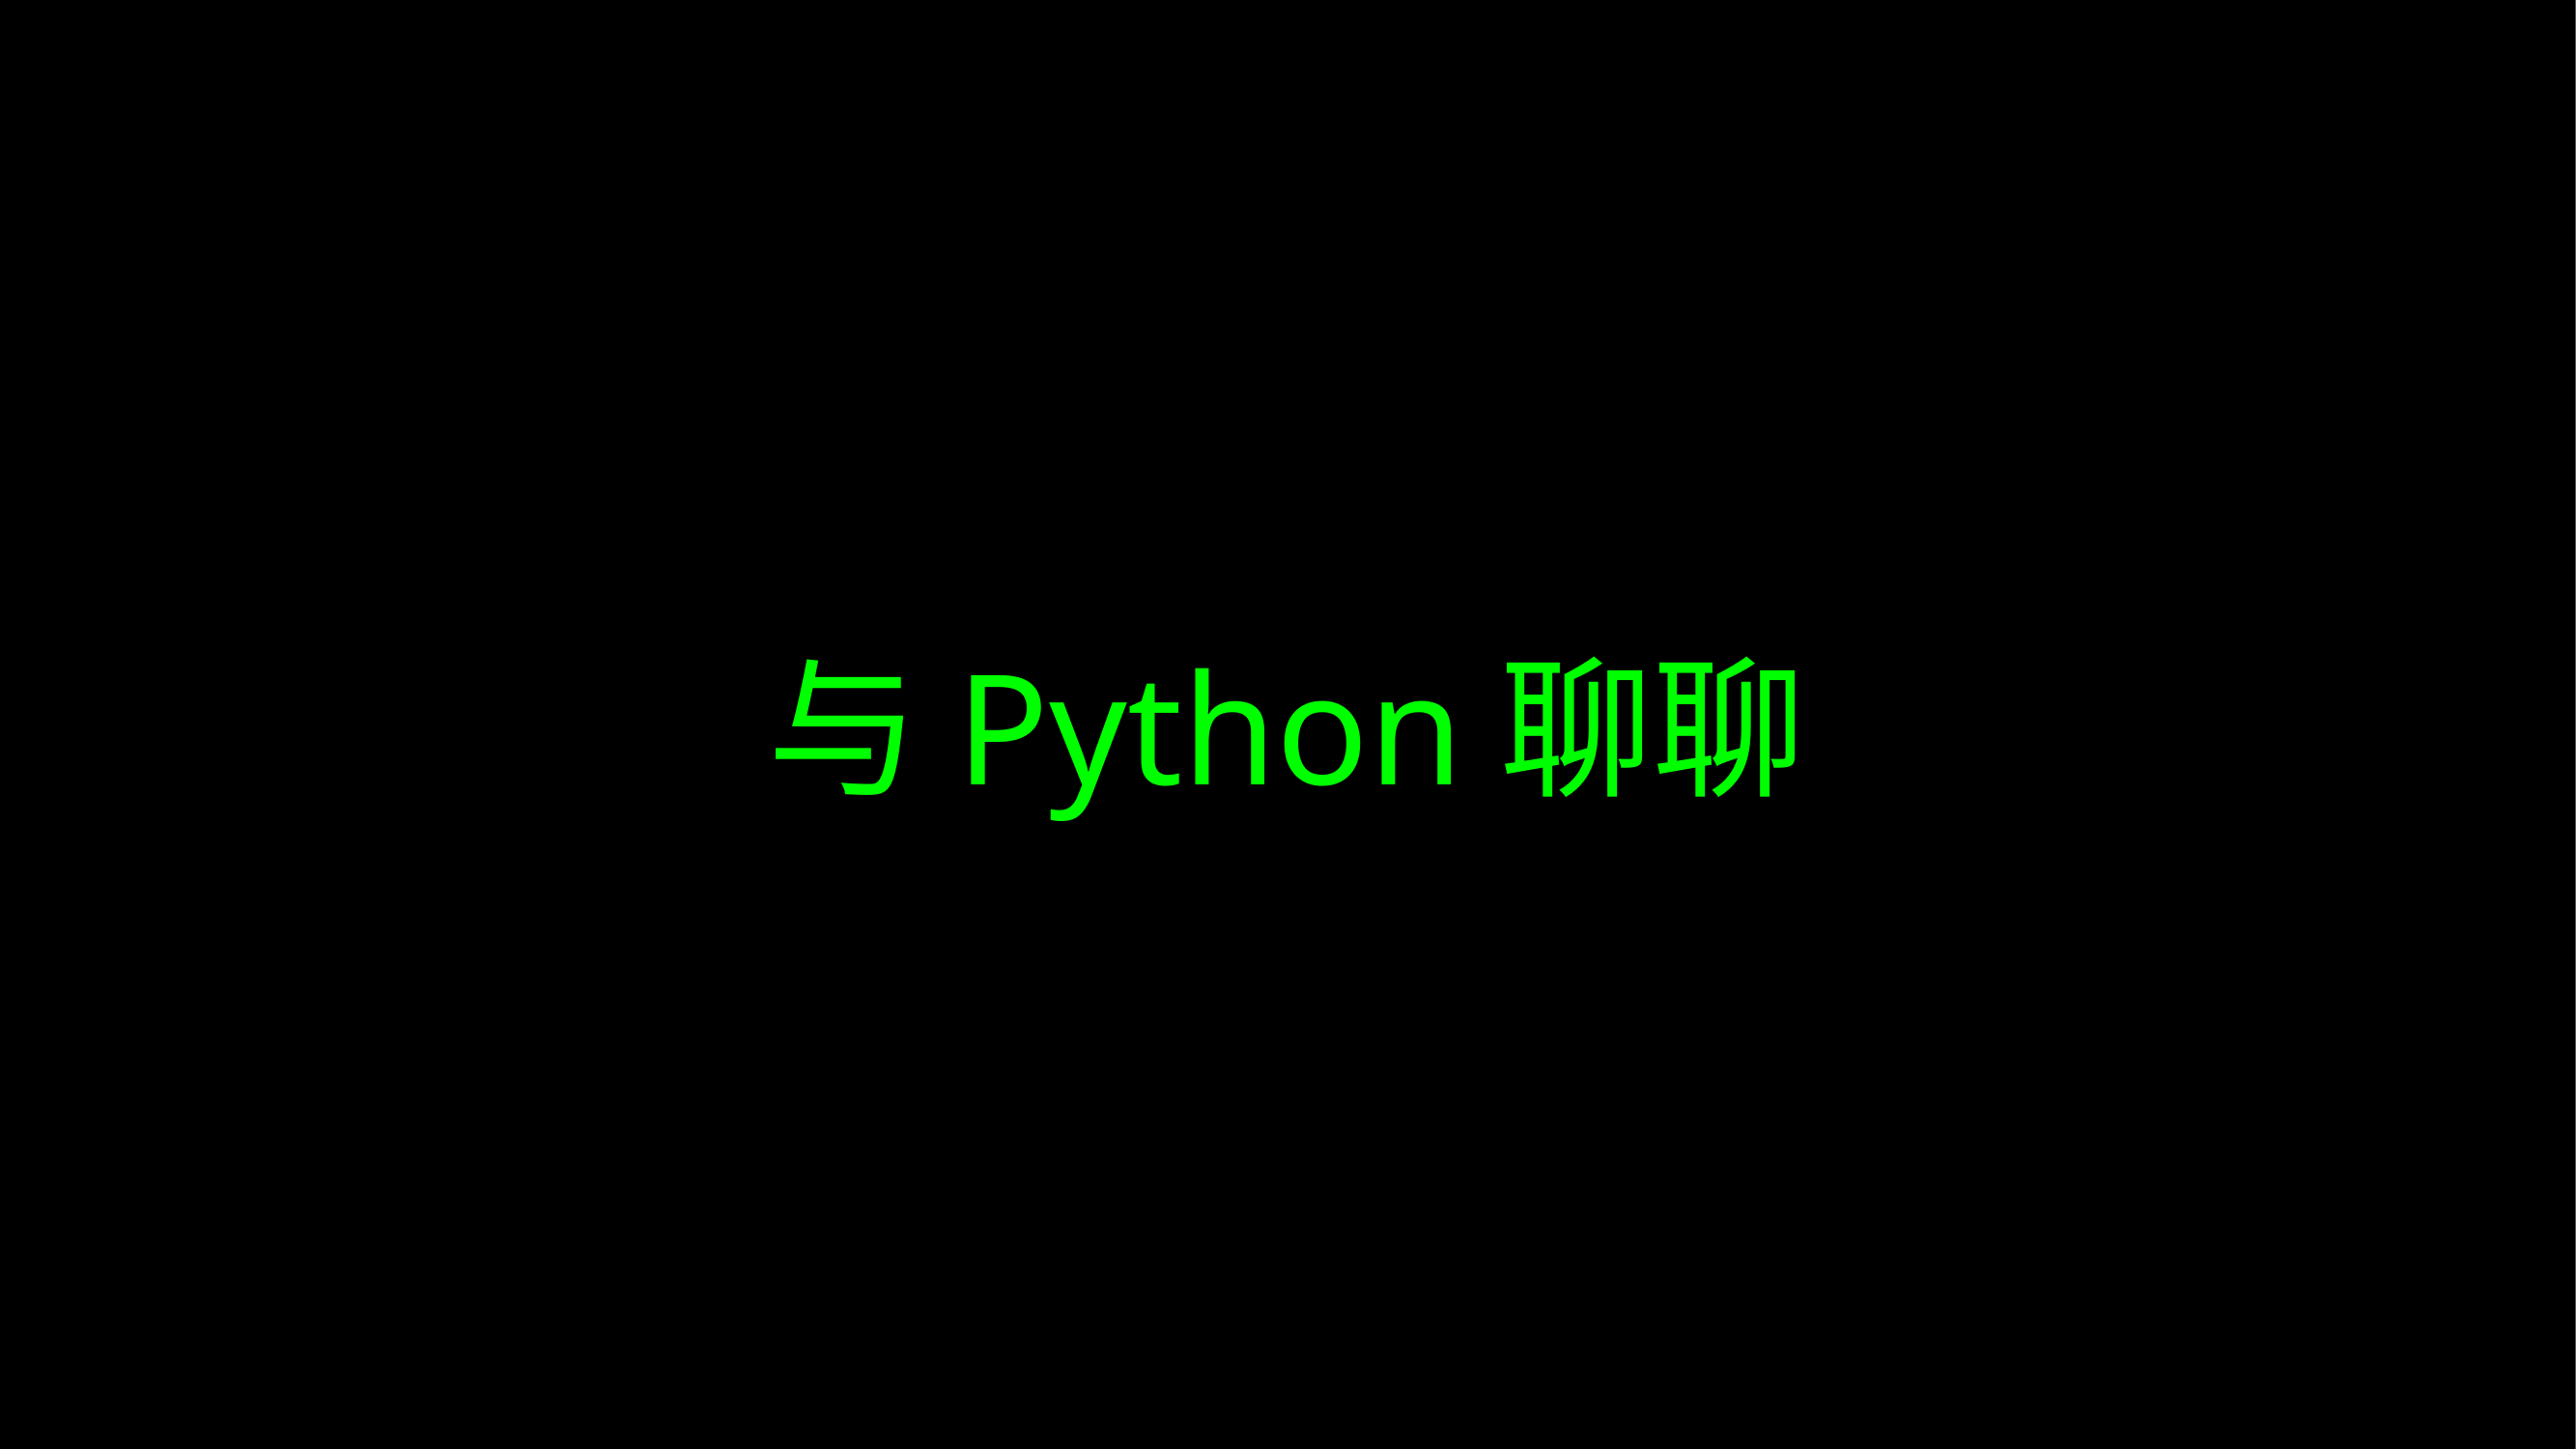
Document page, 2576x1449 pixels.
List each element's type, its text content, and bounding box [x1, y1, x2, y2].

title 与Python聊聊 [183, 440, 2391, 1007]
